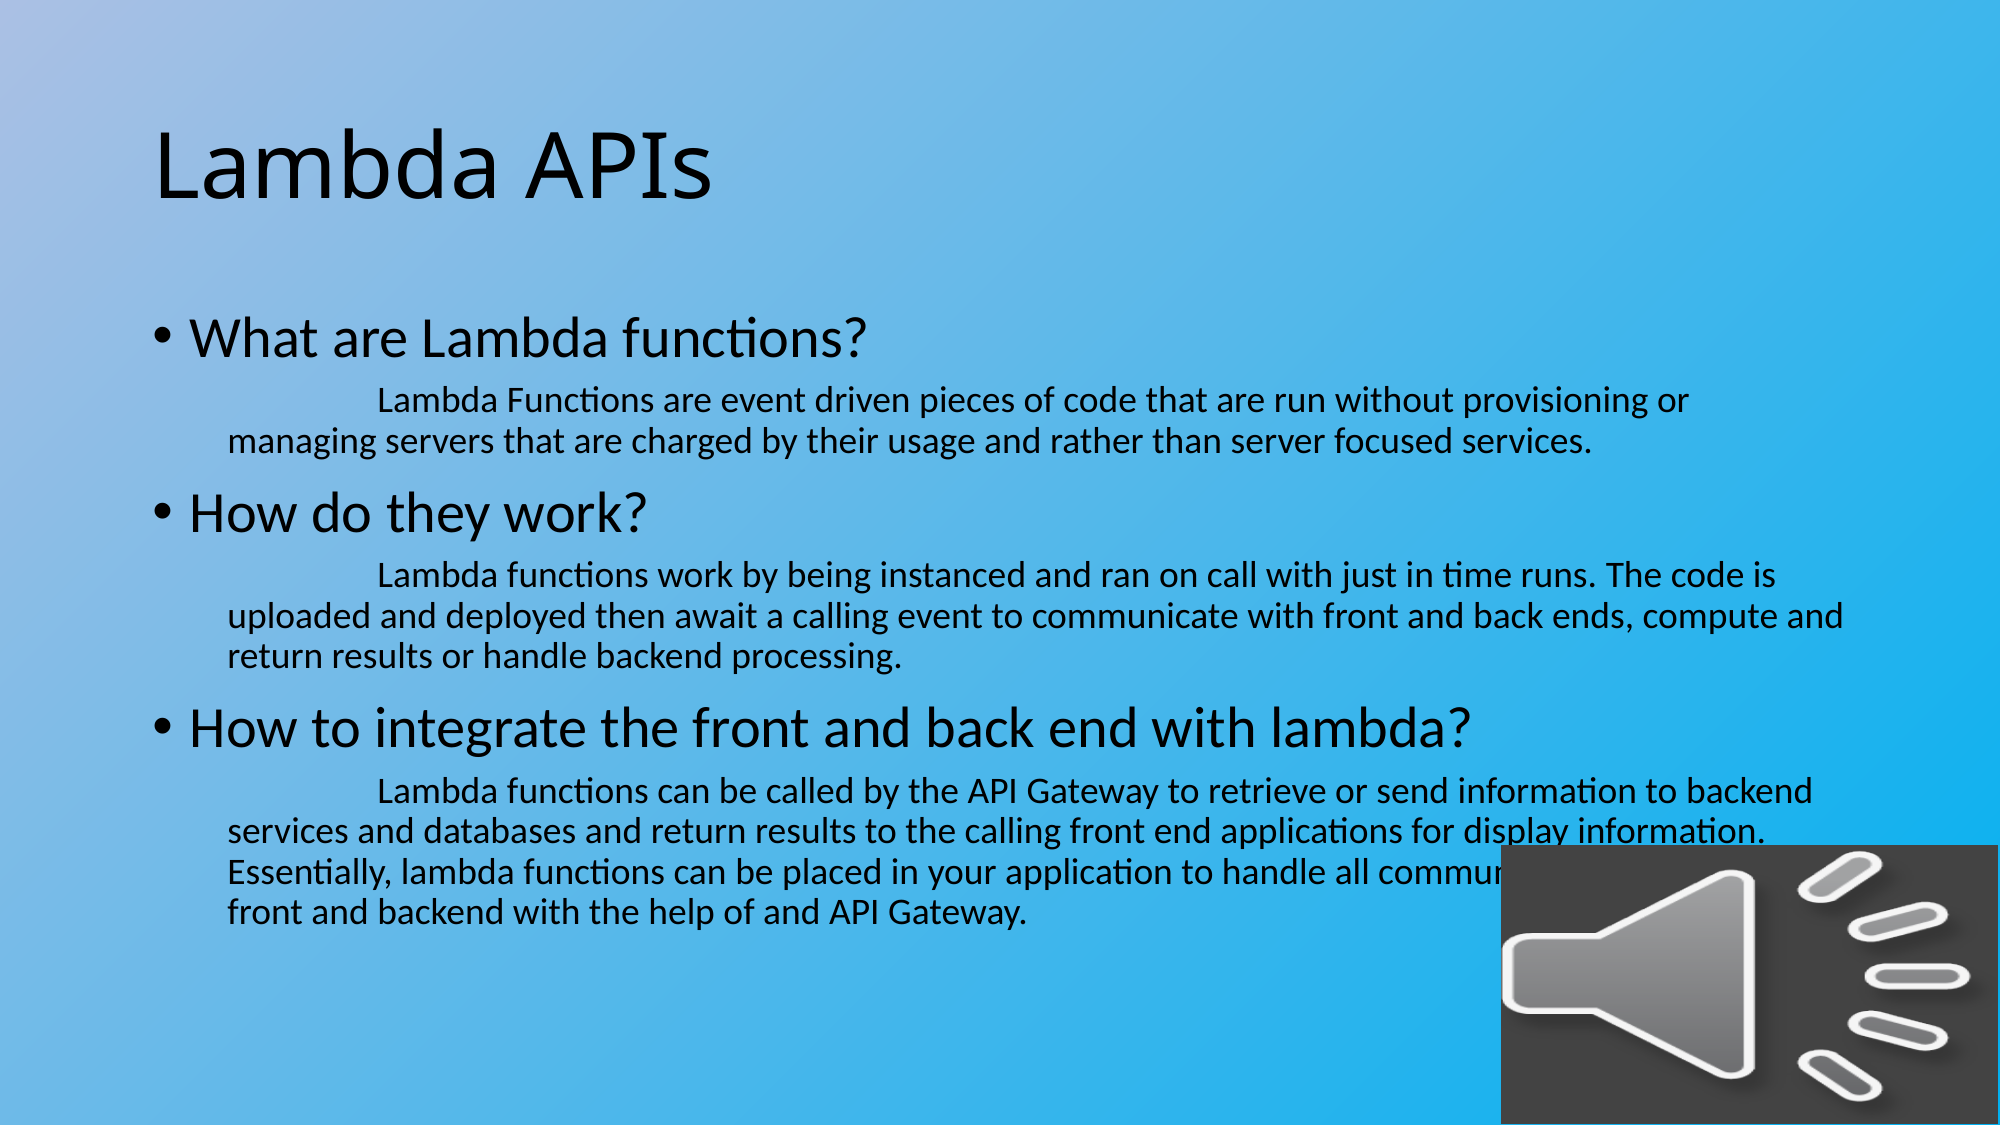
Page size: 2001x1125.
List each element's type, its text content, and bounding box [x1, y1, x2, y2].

picture [1500, 843, 1997, 1125]
list What are Lambda functions? Lambda Functions are event driven pieces of code that are run without provisioning or managing servers that are charged by their usage and rather than server focused services. How do they work? Lambda functions work by being instanced and ran on call with just in time runs. The code is uploaded and deployed then await a calling event to communicate with front and back ends, compute and return results or handle backend processing. How to integrate the front and back end with lambda? Lambda functions can be called by the API Gateway to retrieve or send information to backend services and databases and return results to the calling front end applications for display information. Essentially, lambda functions can be placed in your application to handle all communication between the front and backend with the help of and API Gateway. [137, 299, 1863, 1014]
title Lambda APIs [137, 59, 1863, 278]
